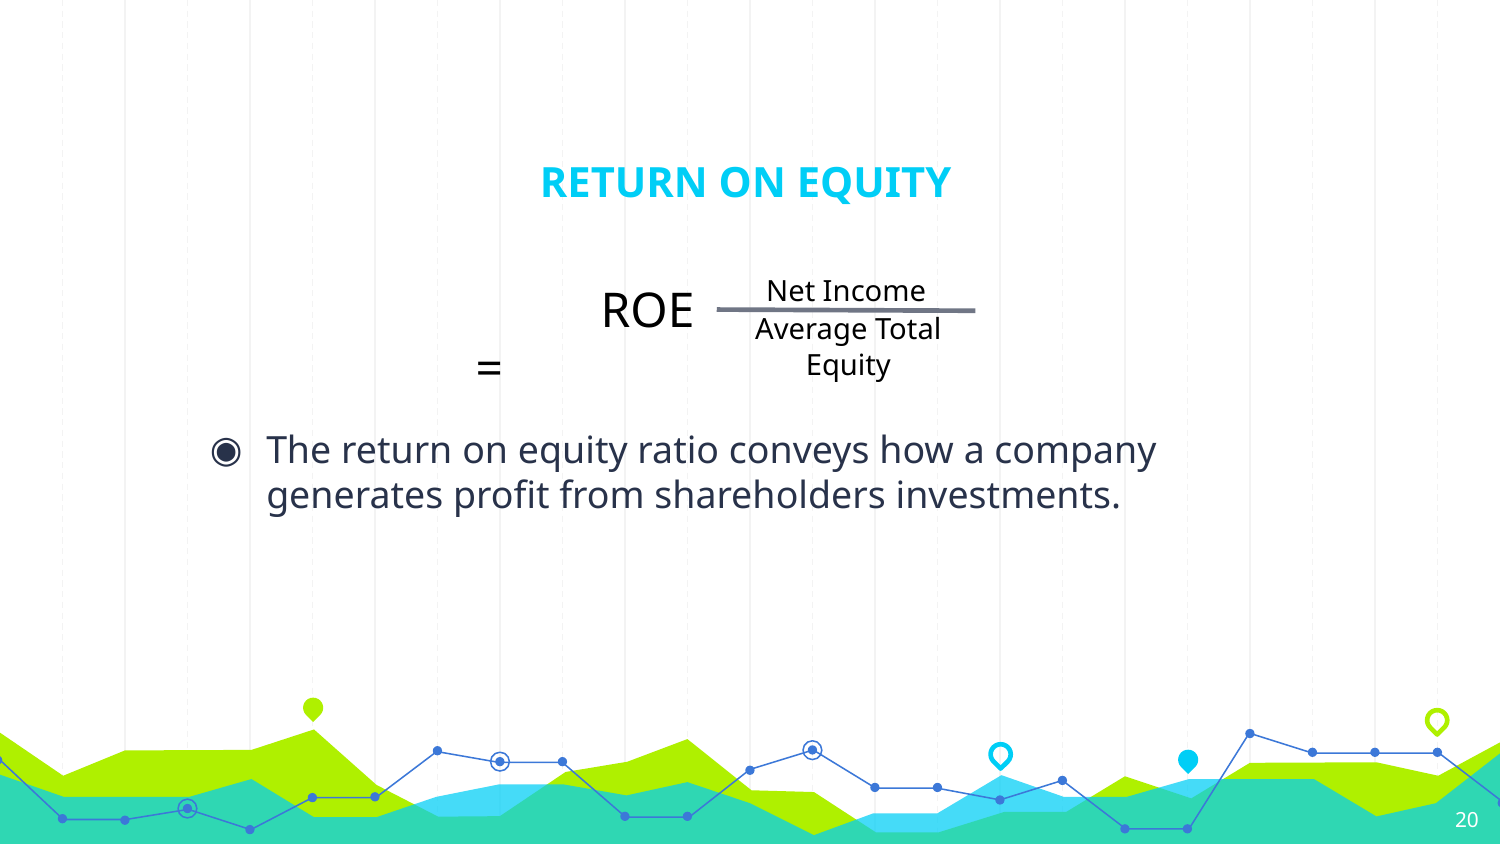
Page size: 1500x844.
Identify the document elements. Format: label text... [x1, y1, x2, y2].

text_box Average Total Equity [735, 295, 988, 353]
text_box Net Income [716, 257, 976, 295]
title RETURN ON EQUITY [171, 103, 1320, 222]
list The return on equity ratio conveys how a company generates profit from shareholders investments. [176, 353, 1324, 669]
slide_number ‹#› [1403, 791, 1494, 844]
text_box ROE = [385, 264, 735, 353]
